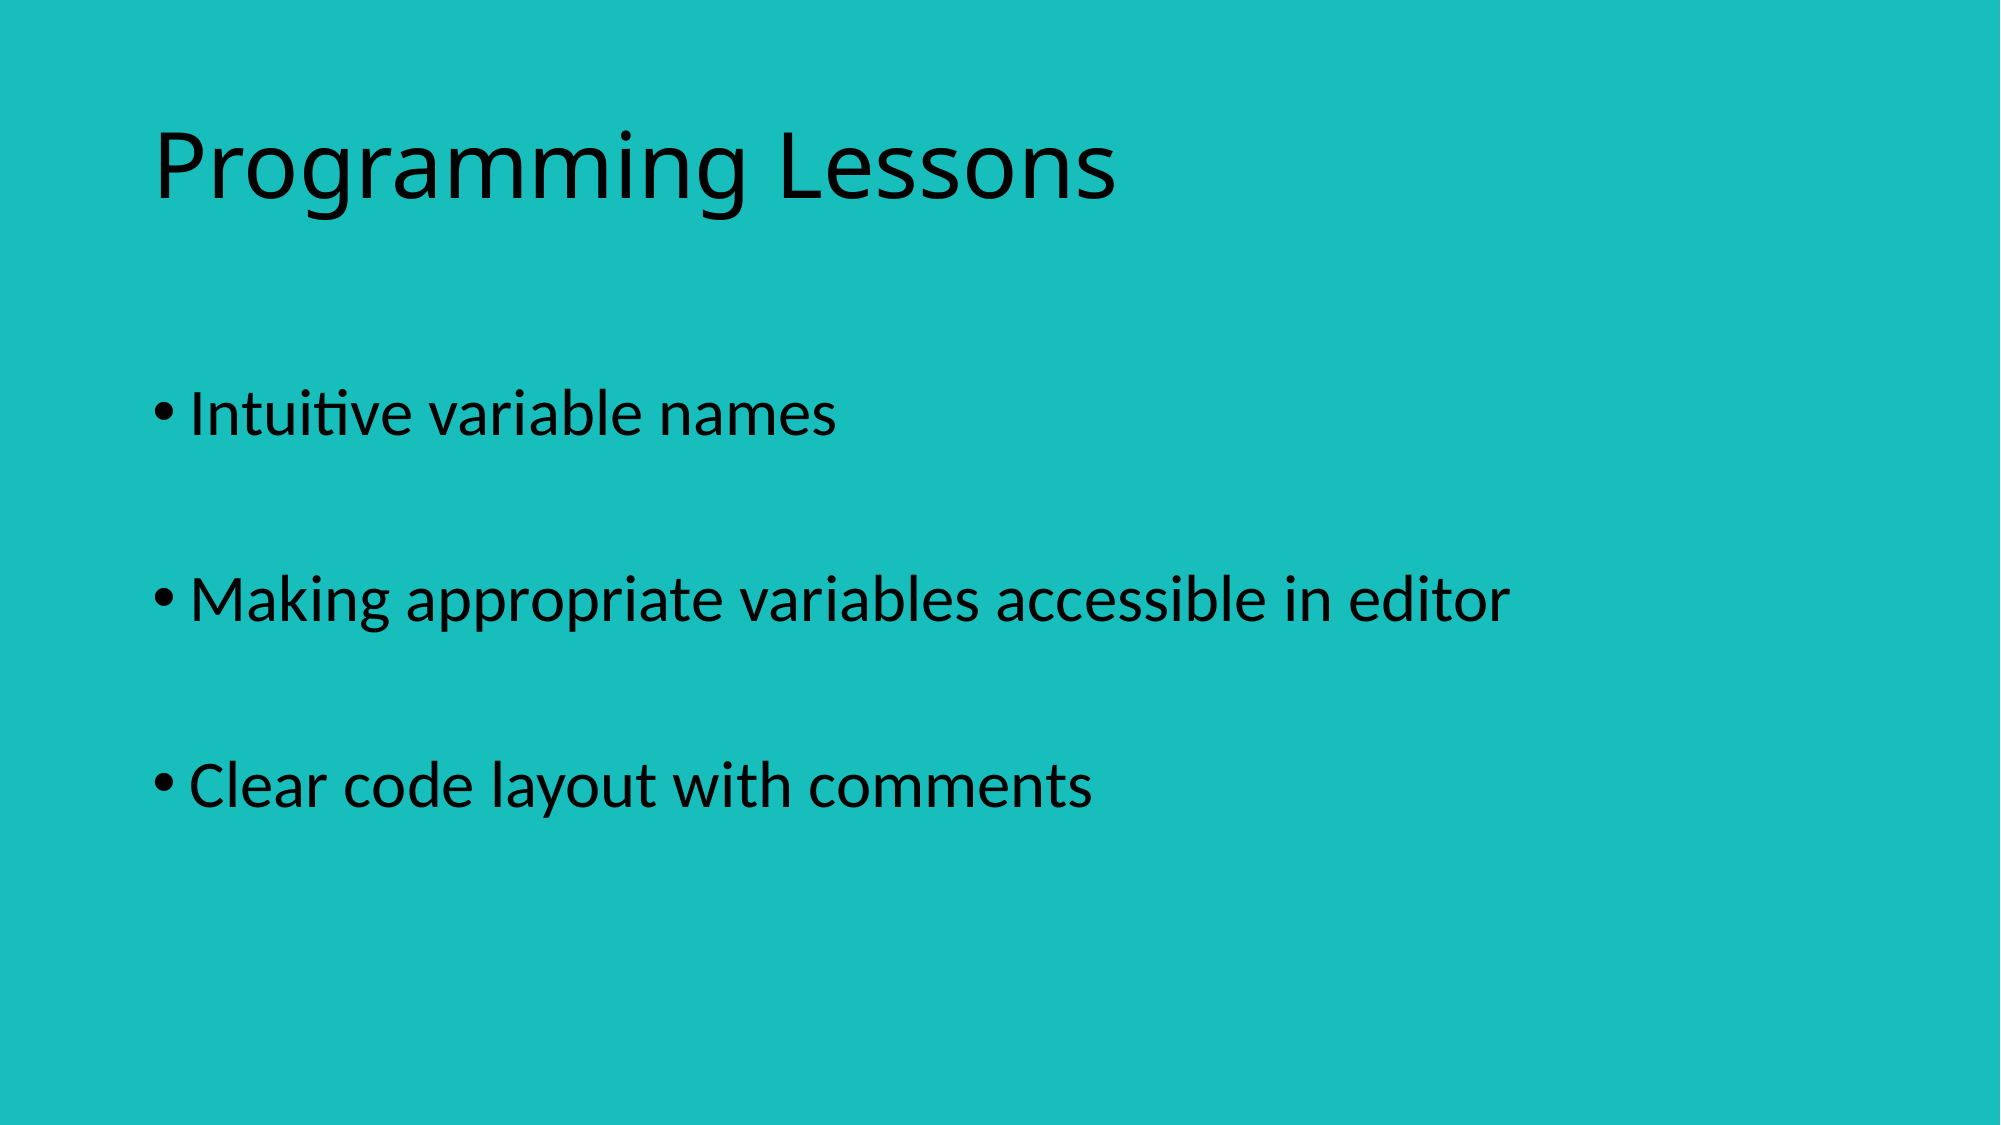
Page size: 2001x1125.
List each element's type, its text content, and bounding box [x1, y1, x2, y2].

title Programming Lessons [137, 59, 1863, 278]
list Intuitive variable names Making appropriate variables accessible in editor Clear code layout with comments [137, 370, 1863, 1085]
